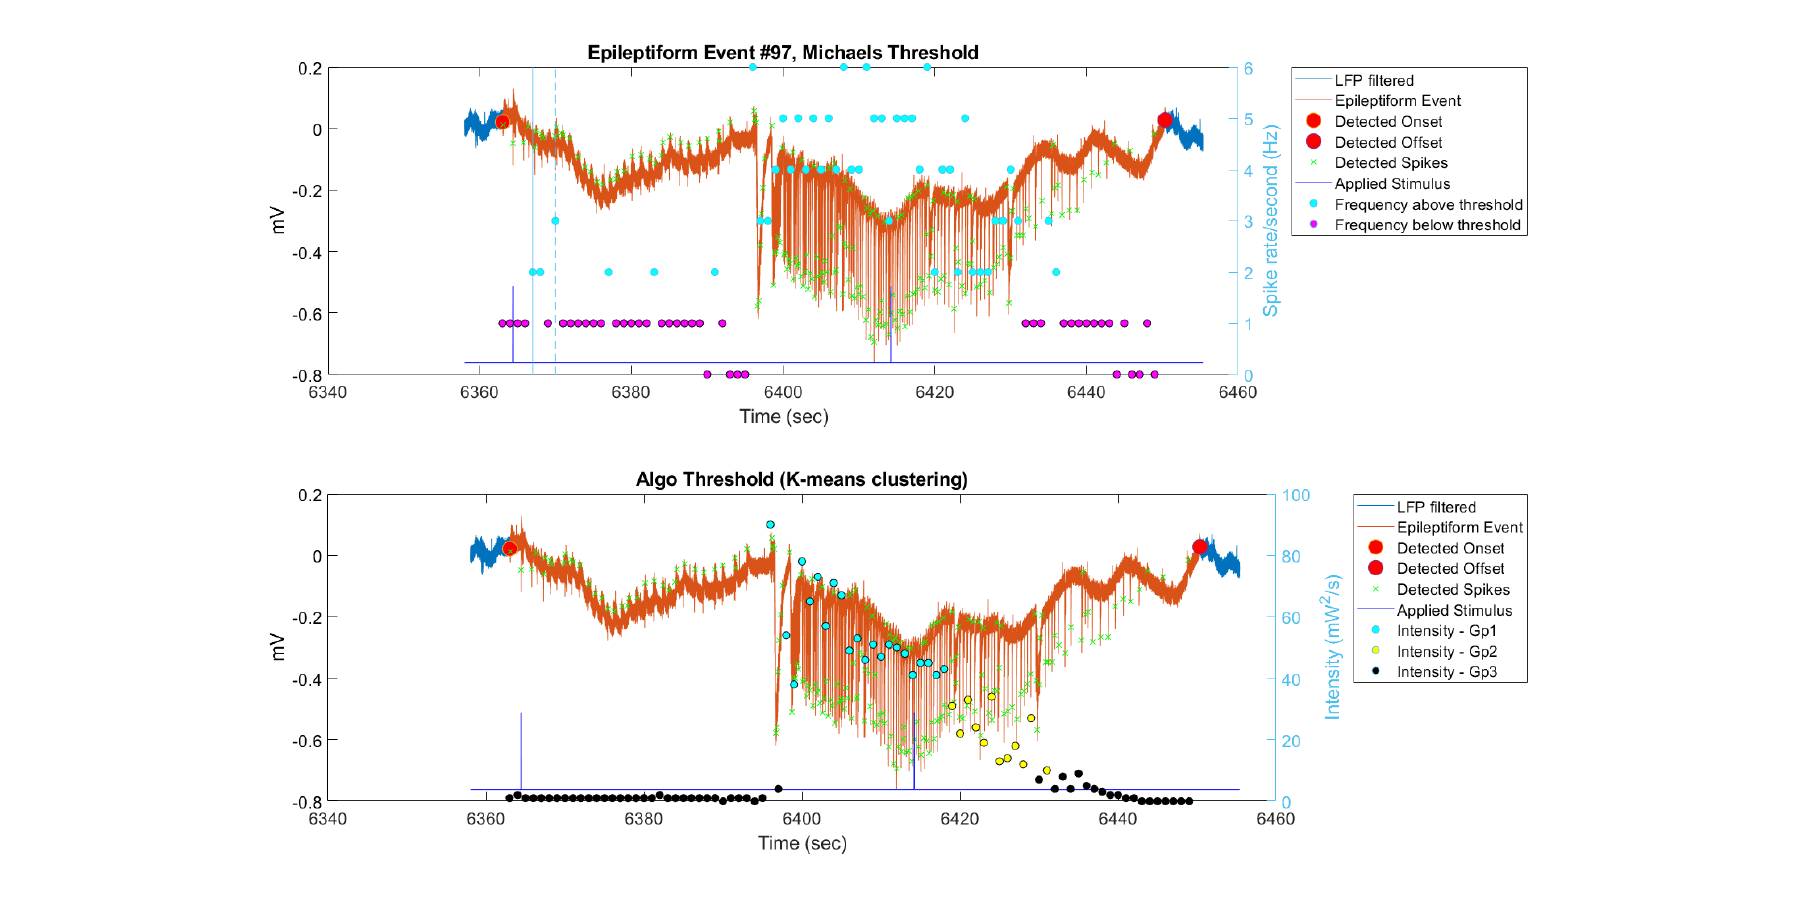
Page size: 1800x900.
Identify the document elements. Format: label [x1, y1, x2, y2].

picture [126, 0, 1674, 900]
